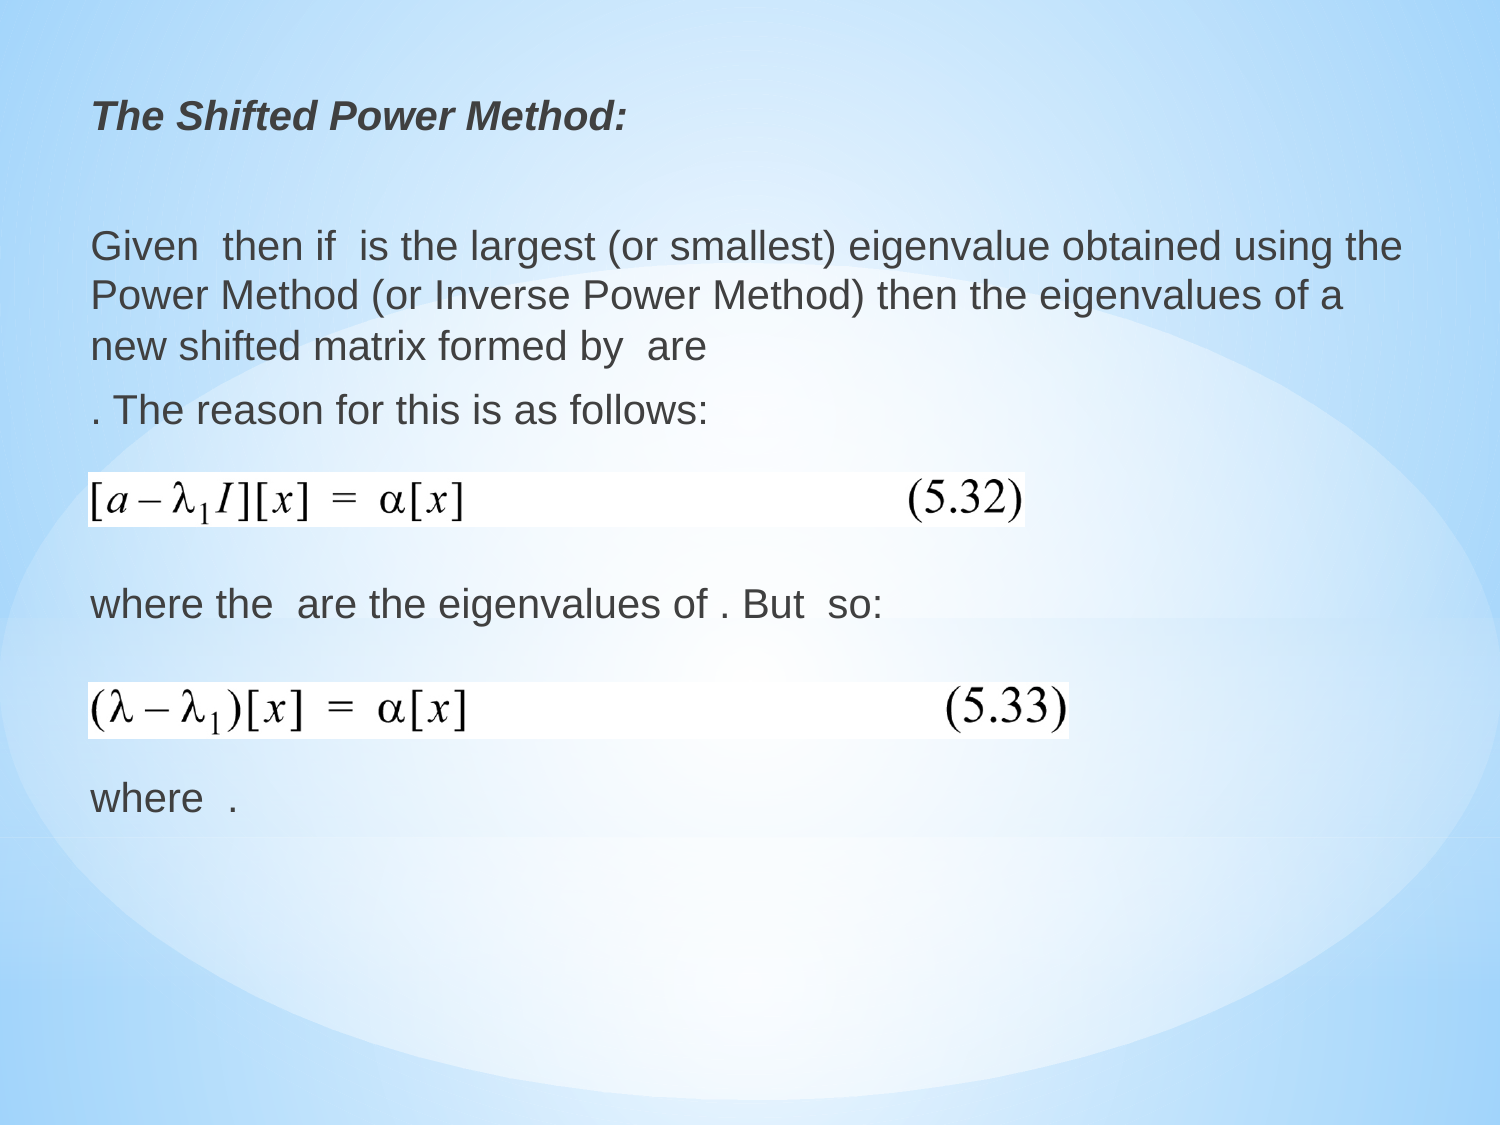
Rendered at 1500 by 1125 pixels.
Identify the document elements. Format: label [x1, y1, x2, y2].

picture [88, 472, 1025, 527]
picture [88, 682, 1070, 739]
